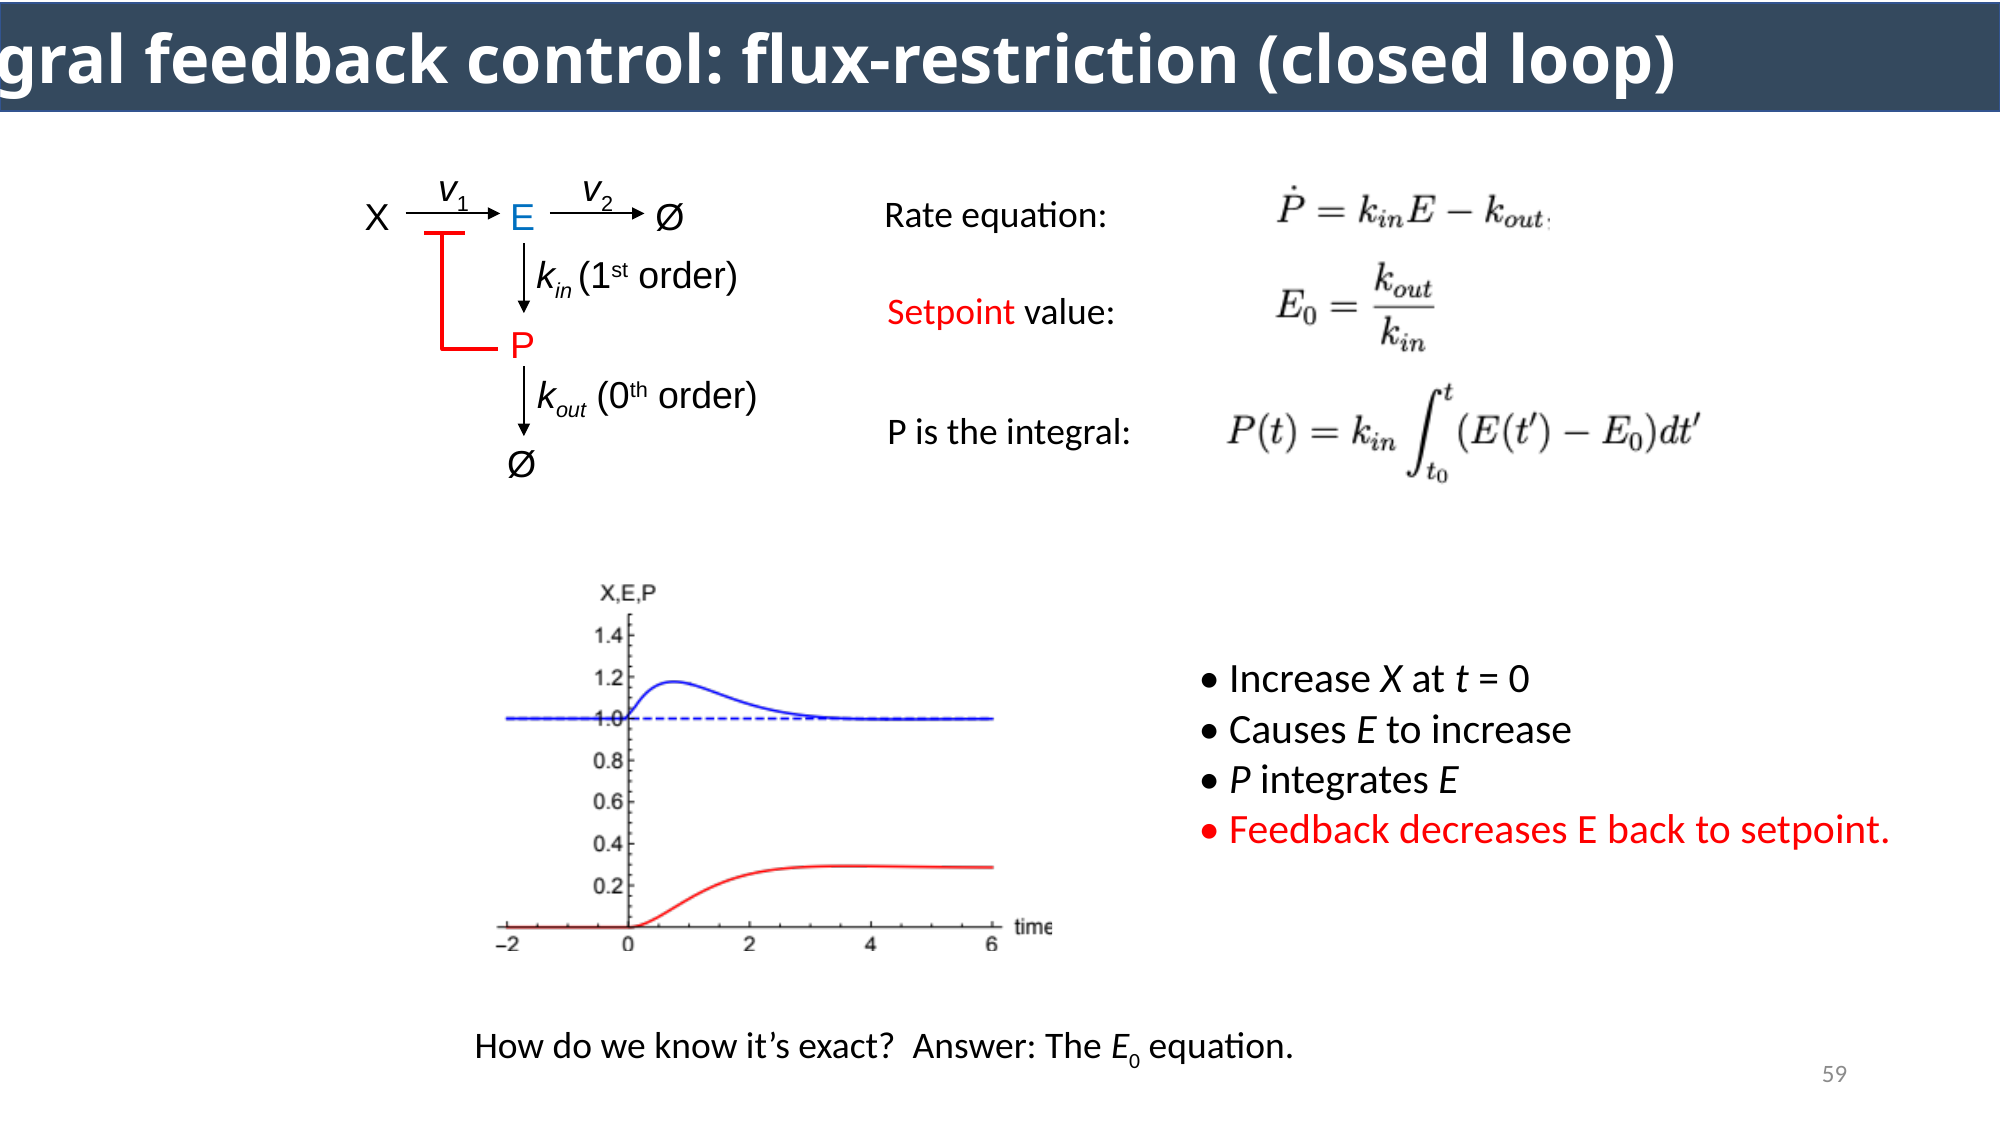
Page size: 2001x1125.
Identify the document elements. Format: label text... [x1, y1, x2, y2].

text_box How do we know it’s exact? Answer: The E0 equation. [459, 1014, 1310, 1080]
picture [1204, 170, 1702, 501]
picture [495, 583, 1053, 951]
text_box • Increase X at t = 0 • Causes E to increase • P integrates E • Feedback decreases E back to setpoint. [1184, 643, 1914, 859]
text_box [0, 2, 2000, 112]
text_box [424, 233, 498, 349]
text_box Integral feedback control: flux-restriction (closed loop) [0, 9, 1693, 105]
slide_number 59 [1412, 1042, 1863, 1103]
text_box Rate equation: [869, 182, 1123, 243]
text_box Setpoint value: [872, 279, 1131, 340]
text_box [349, 156, 779, 494]
text_box P is the integral: [872, 400, 1147, 460]
